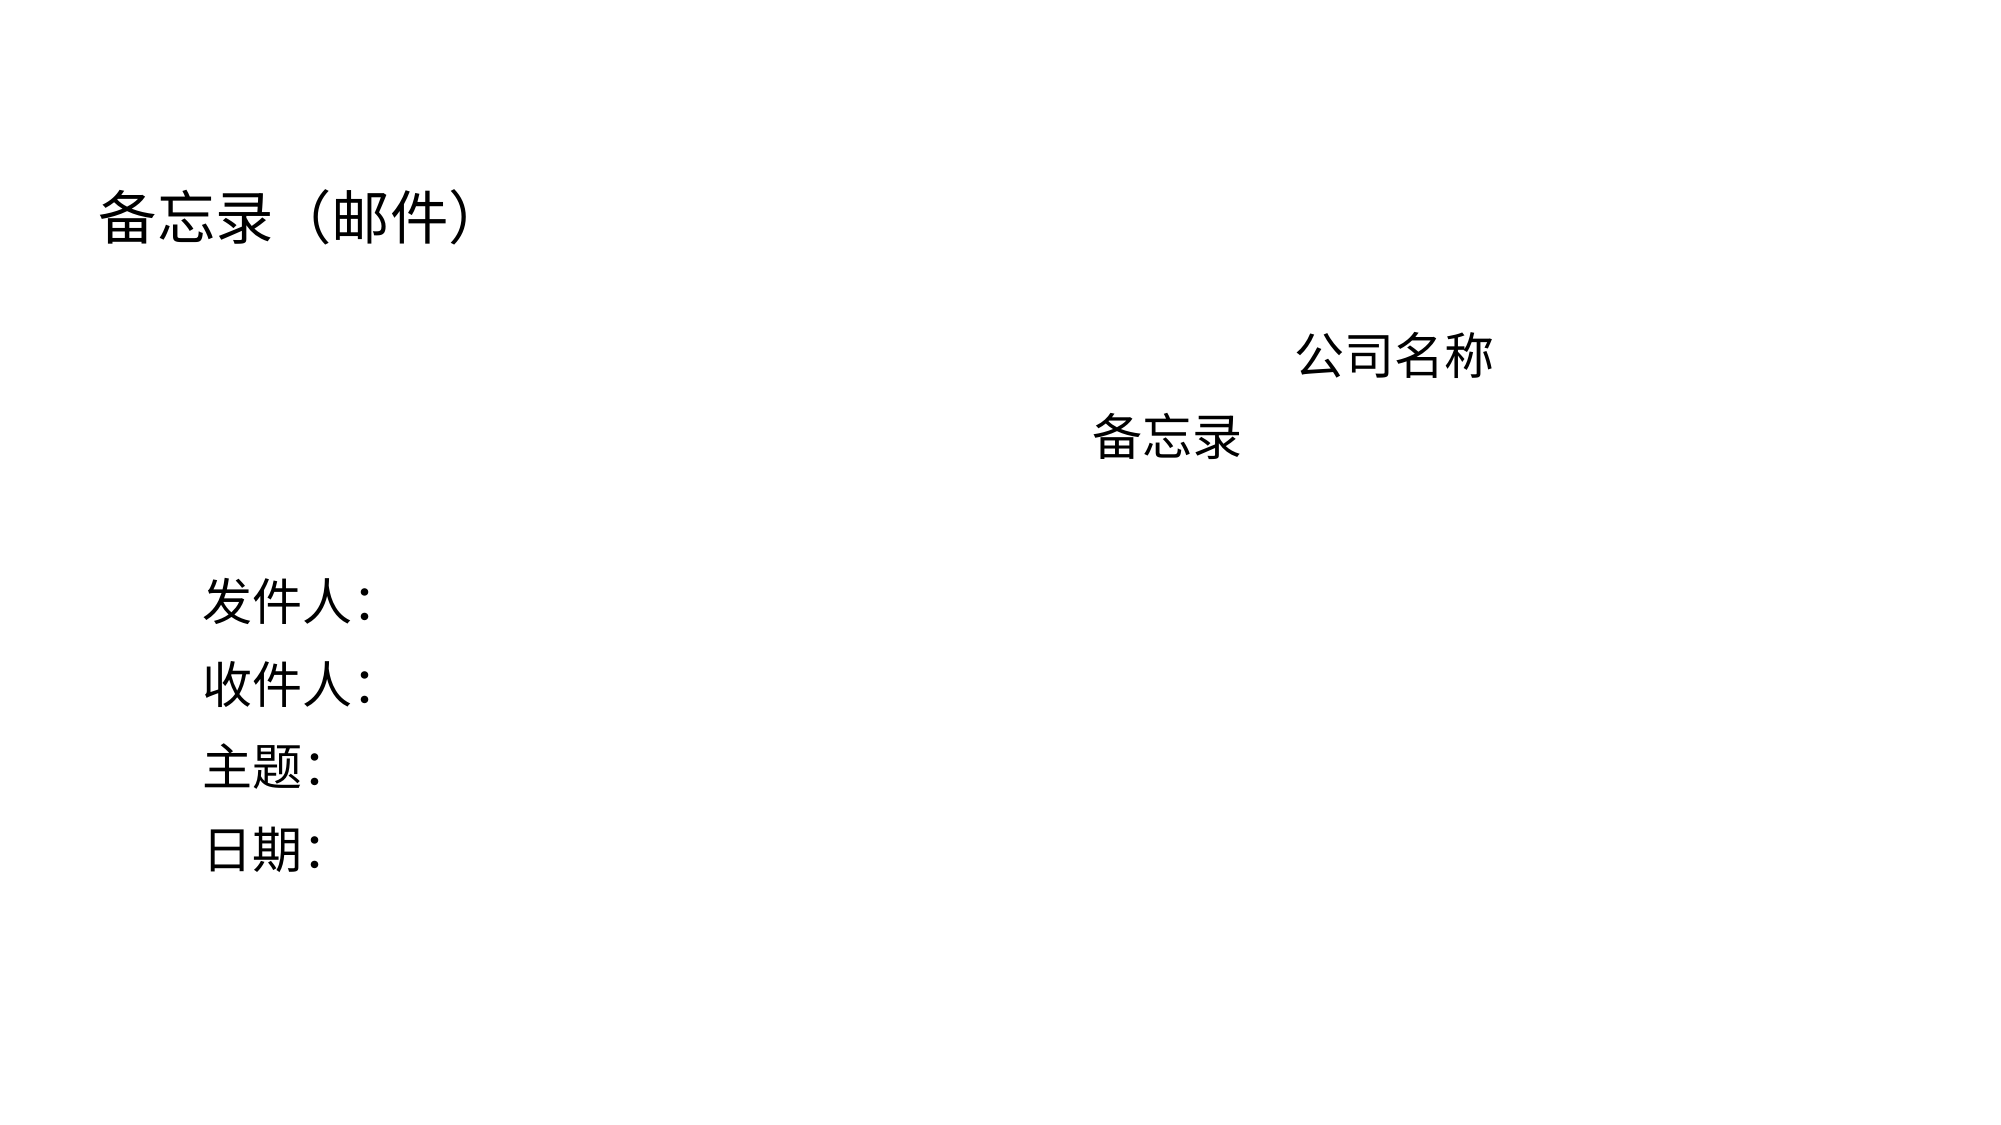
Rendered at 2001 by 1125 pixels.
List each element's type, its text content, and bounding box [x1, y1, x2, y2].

text_box 公司名称 [789, 316, 1707, 514]
text_box 备忘录 发件人： 收件人： 主题： 日期： [187, 398, 1538, 956]
text_box 备忘录（邮件） [83, 173, 844, 259]
